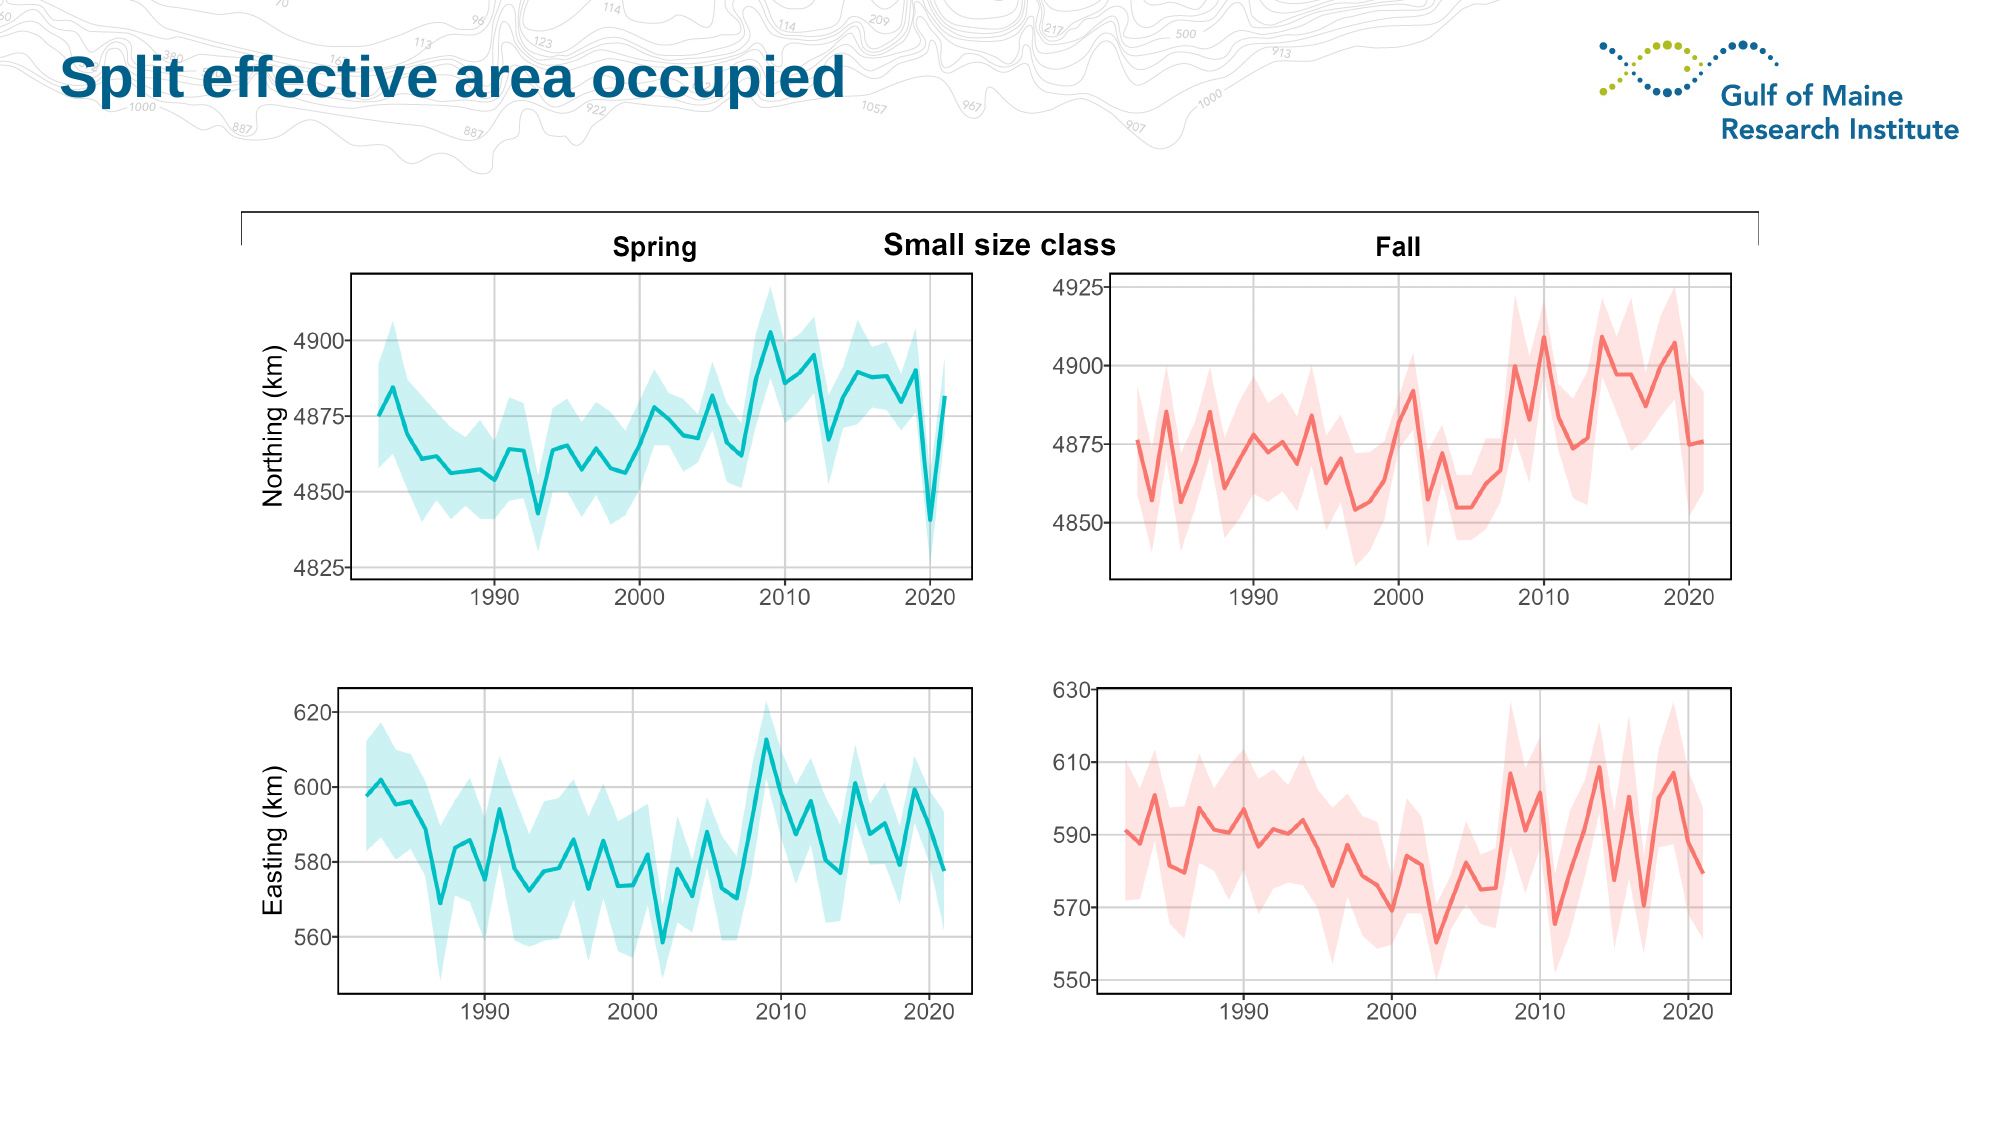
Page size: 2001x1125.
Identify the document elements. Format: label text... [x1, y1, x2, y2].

picture [0, 0, 2000, 1125]
title Split effective area occupied [44, 31, 1643, 136]
